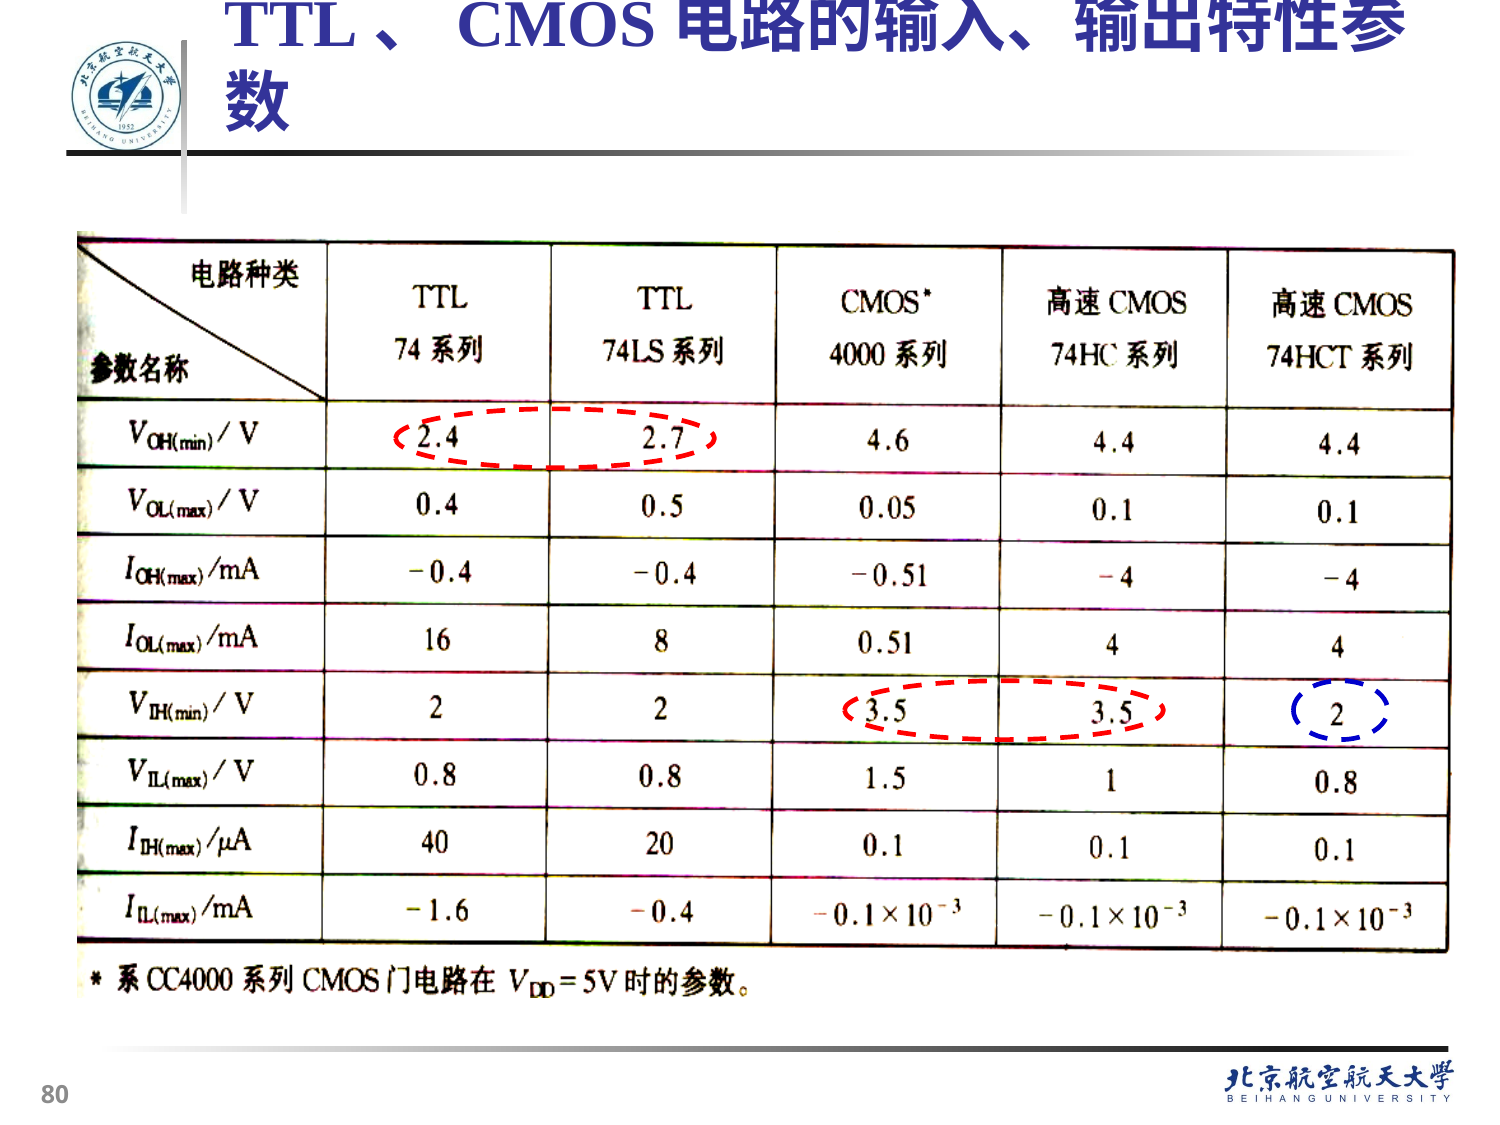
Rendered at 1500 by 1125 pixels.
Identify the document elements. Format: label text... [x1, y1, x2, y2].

title TTL、CMOS电路的输入、输出特性参数 [209, 50, 1475, 148]
picture [76, 231, 1471, 998]
slide_number 80 [0, 1065, 85, 1125]
picture [1224, 1057, 1457, 1104]
picture [70, 40, 182, 150]
